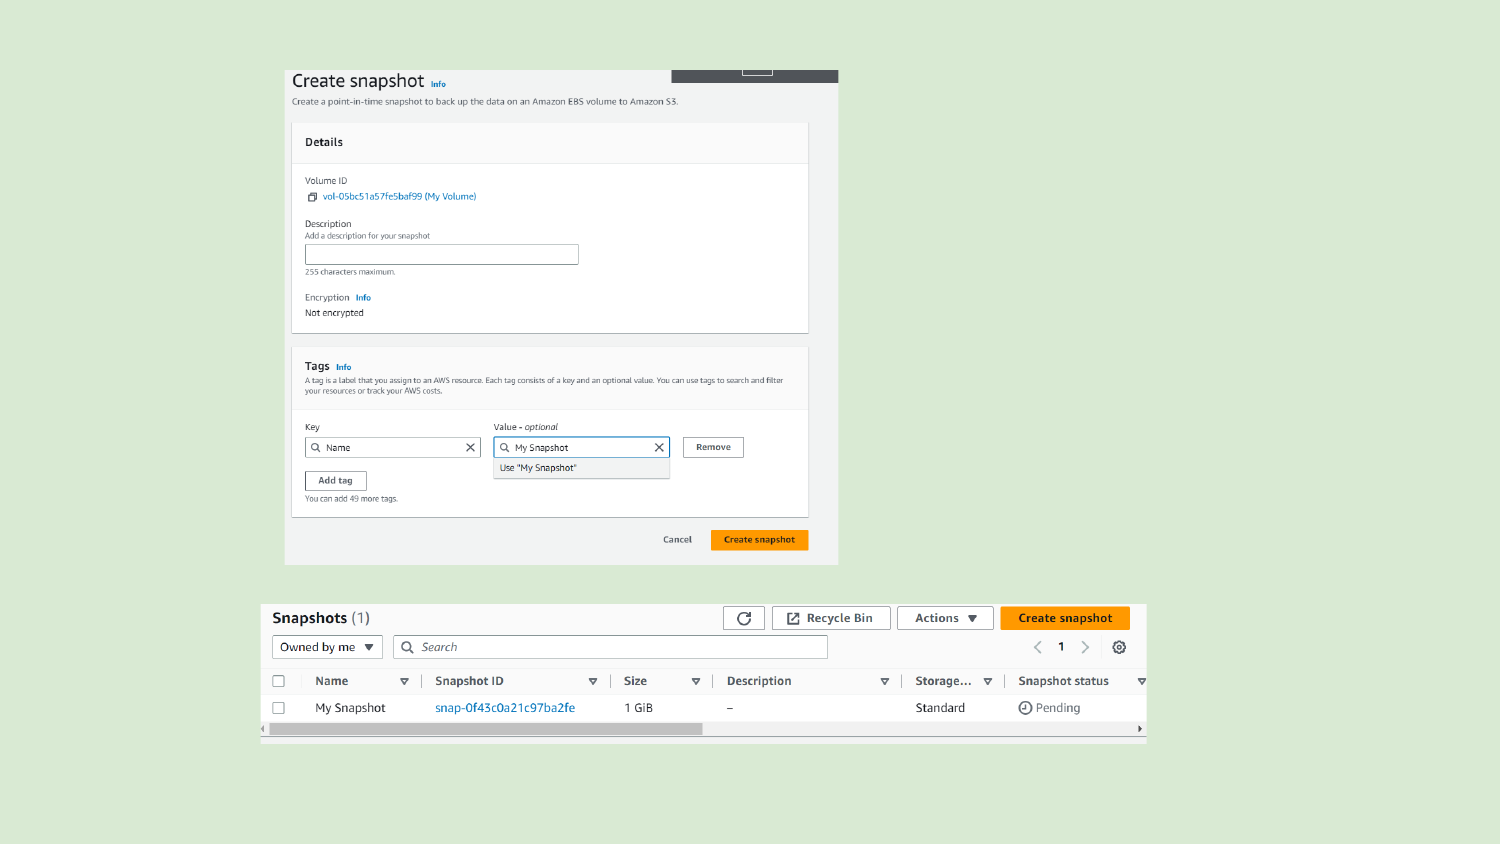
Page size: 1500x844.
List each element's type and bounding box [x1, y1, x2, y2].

picture [260, 604, 1147, 745]
picture [284, 70, 839, 566]
